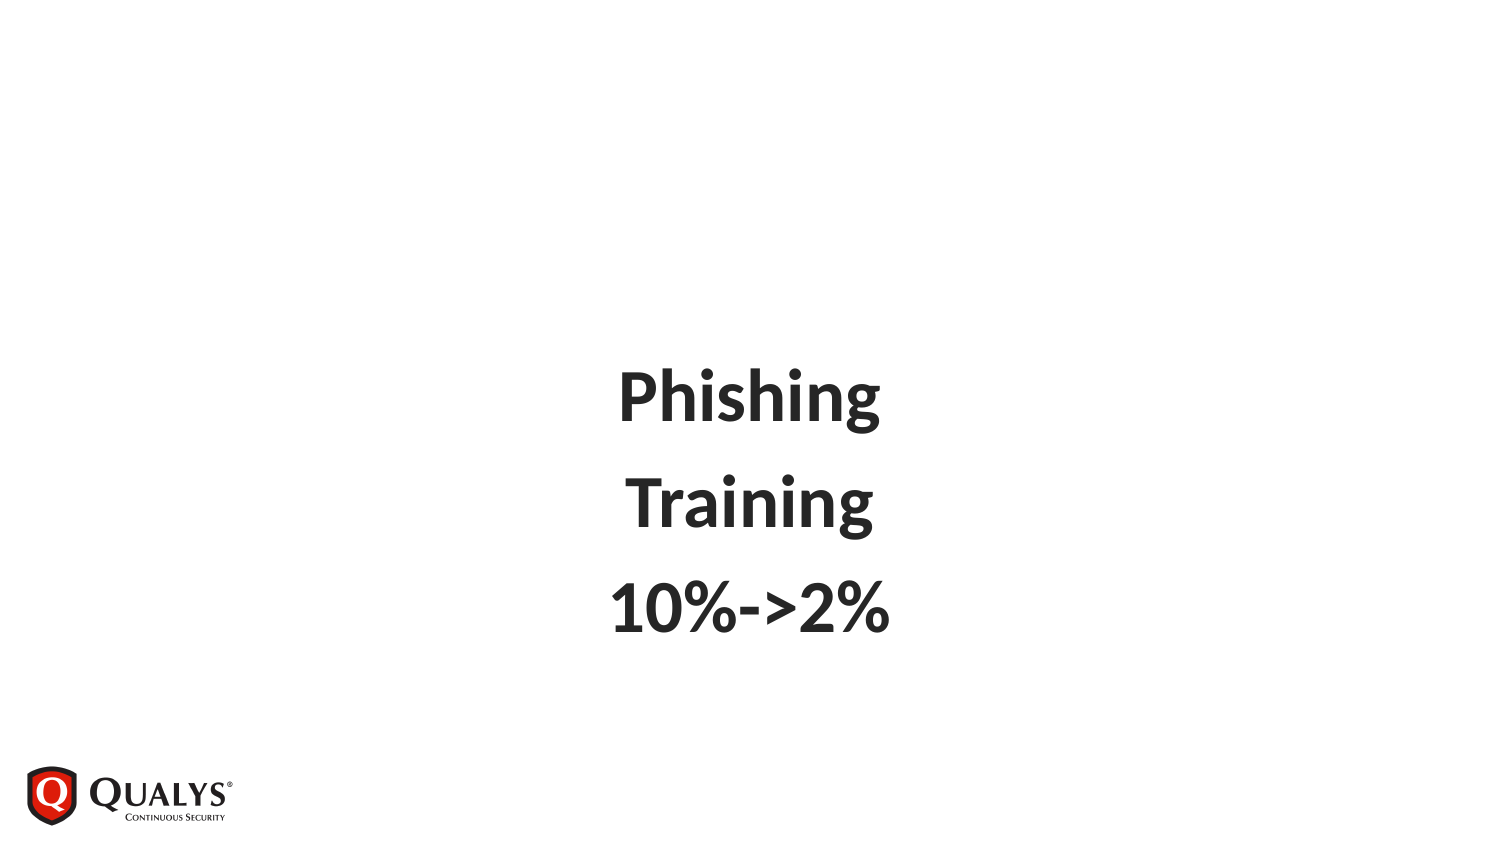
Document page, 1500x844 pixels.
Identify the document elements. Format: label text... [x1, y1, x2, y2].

list Phishing Training 10%->2% [74, 348, 1425, 764]
picture [27, 766, 233, 826]
